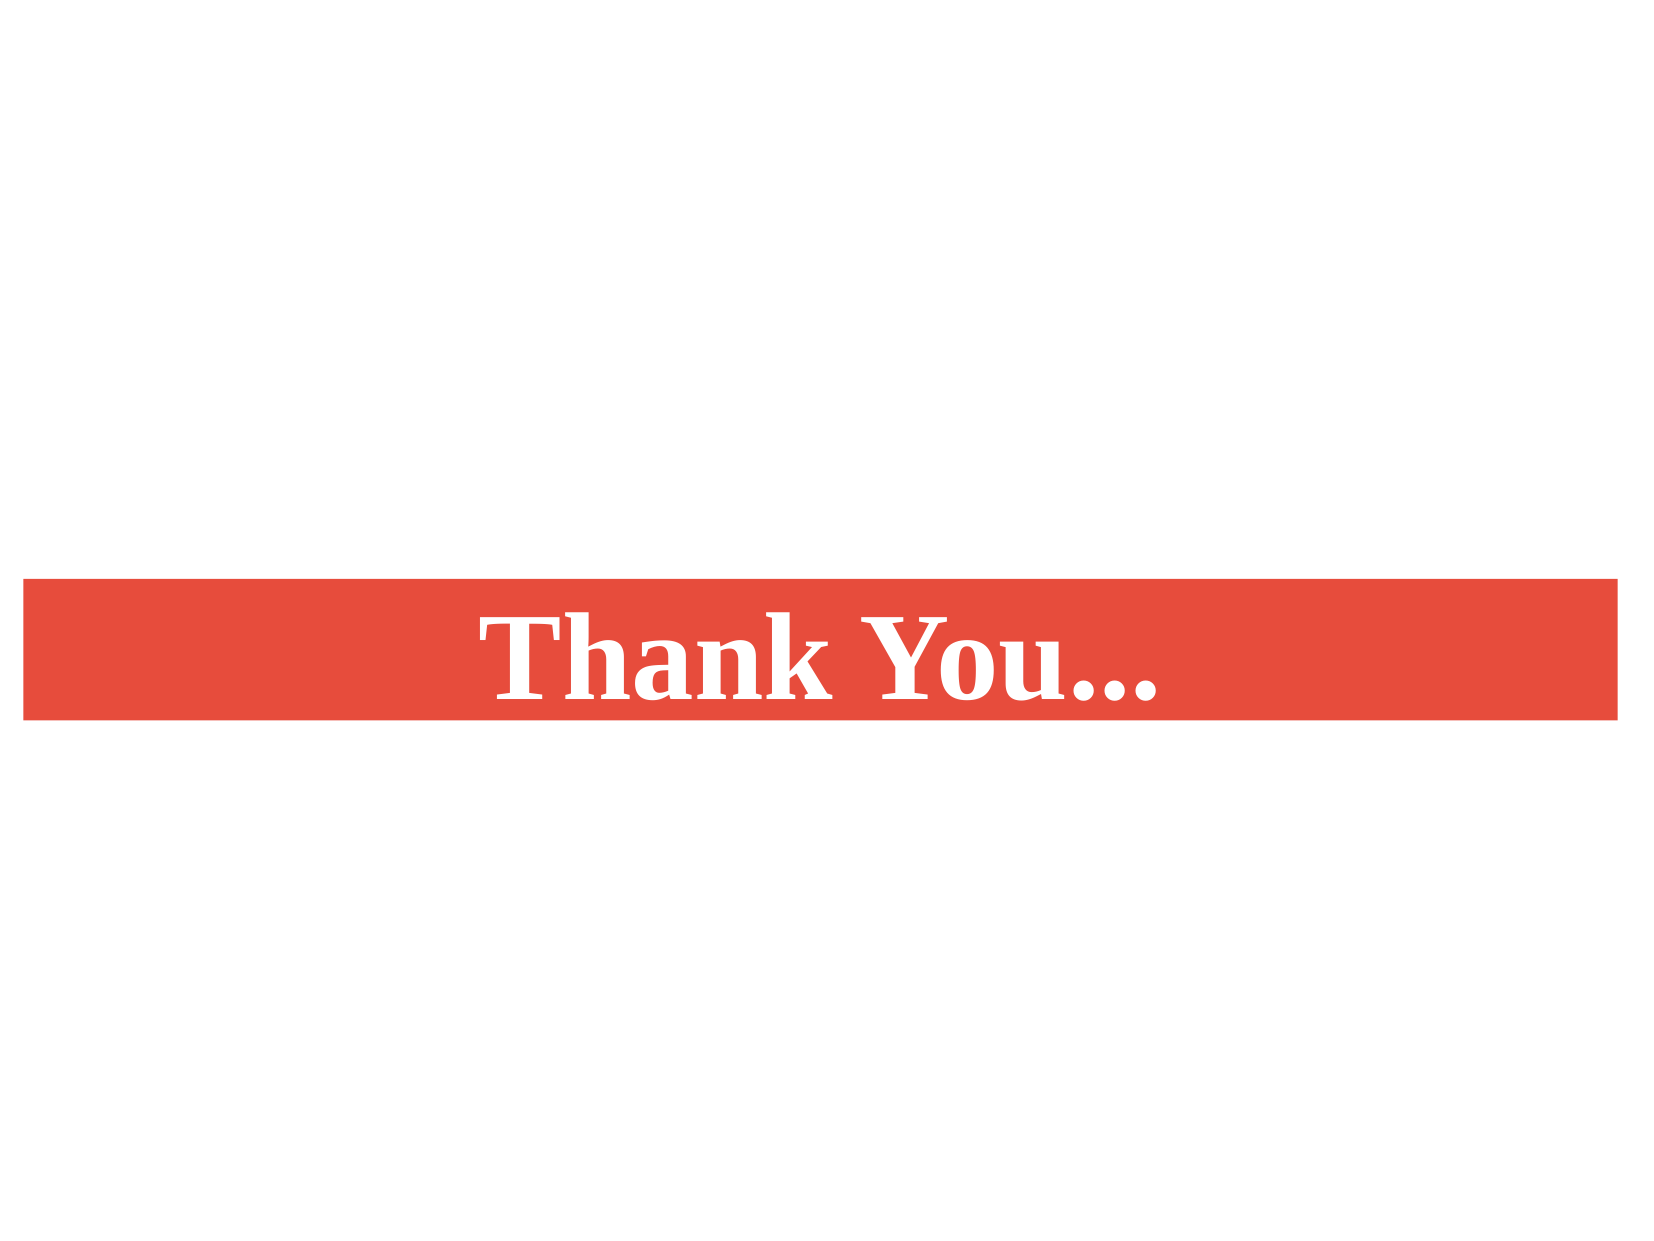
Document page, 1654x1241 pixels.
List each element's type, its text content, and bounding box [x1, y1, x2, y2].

text_box Thank You... [23, 578, 1618, 721]
